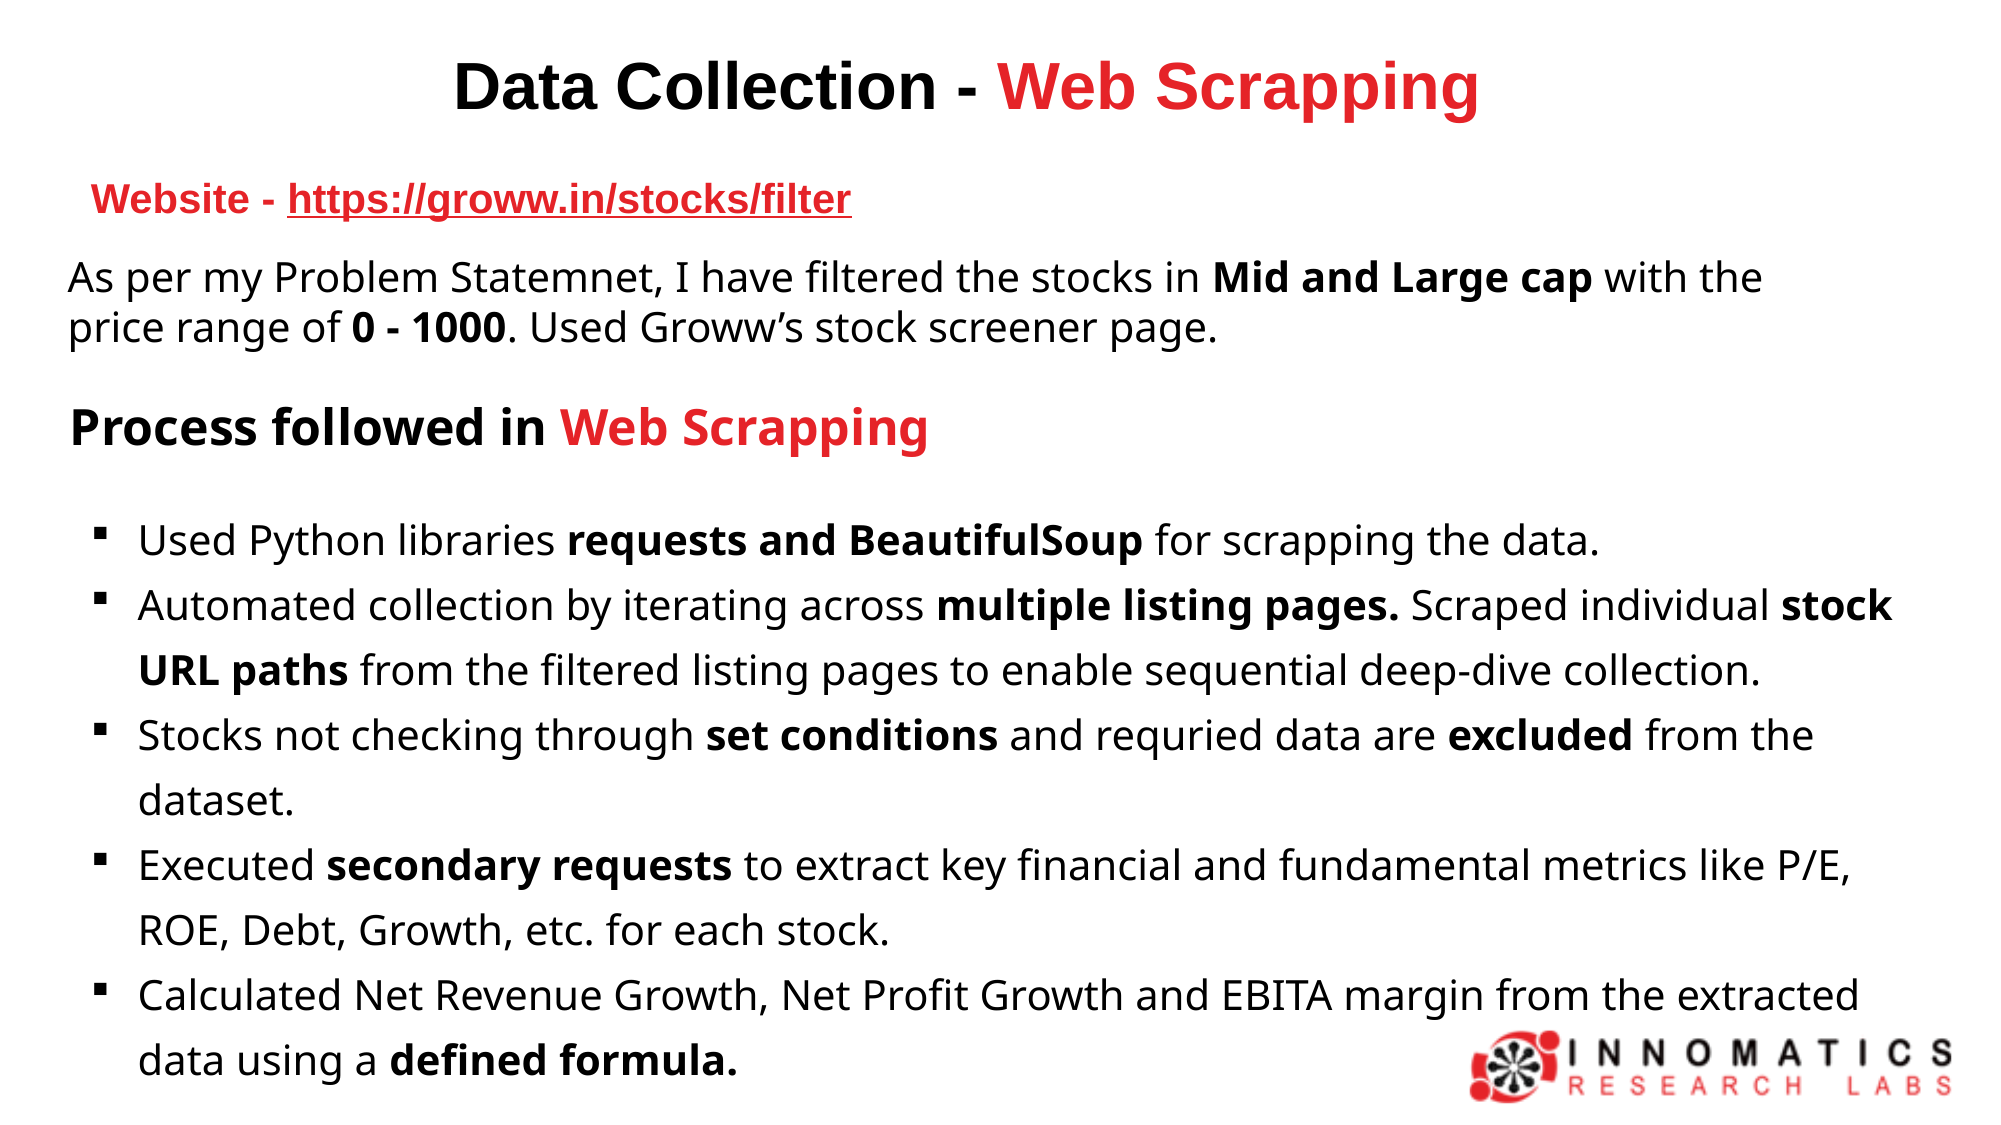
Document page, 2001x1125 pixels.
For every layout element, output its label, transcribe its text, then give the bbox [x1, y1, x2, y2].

text_box Process followed in Web Scrapping [55, 387, 1945, 463]
text_box Website - https://groww.in/stocks/filter [76, 164, 1679, 230]
picture [1445, 1014, 1975, 1125]
text_box As per my Problem Statemnet, I have filtered the stocks in Mid and Large cap with the price range of 0 - 1000. Used Groww’s stock screener page. [53, 243, 1882, 359]
text_box Used Python libraries requests and BeautifulSoup for scrapping the data. Automated collection by iterating across multiple listing pages. Scraped individual stock URL paths from the filtered listing pages to enable sequential deep-dive collection. Stocks not checking through set conditions and requried data are excluded from the dataset. Executed secondary requests to extract key financial and fundamental metrics like P/E, ROE, Debt, Growth, etc. for each stock. Calculated Net Revenue Growth, Net Profit Growth and EBITA margin from the extracted data using a defined formula. [76, 491, 1957, 1092]
text_box Data Collection - Web Scrapping [107, 35, 1827, 131]
